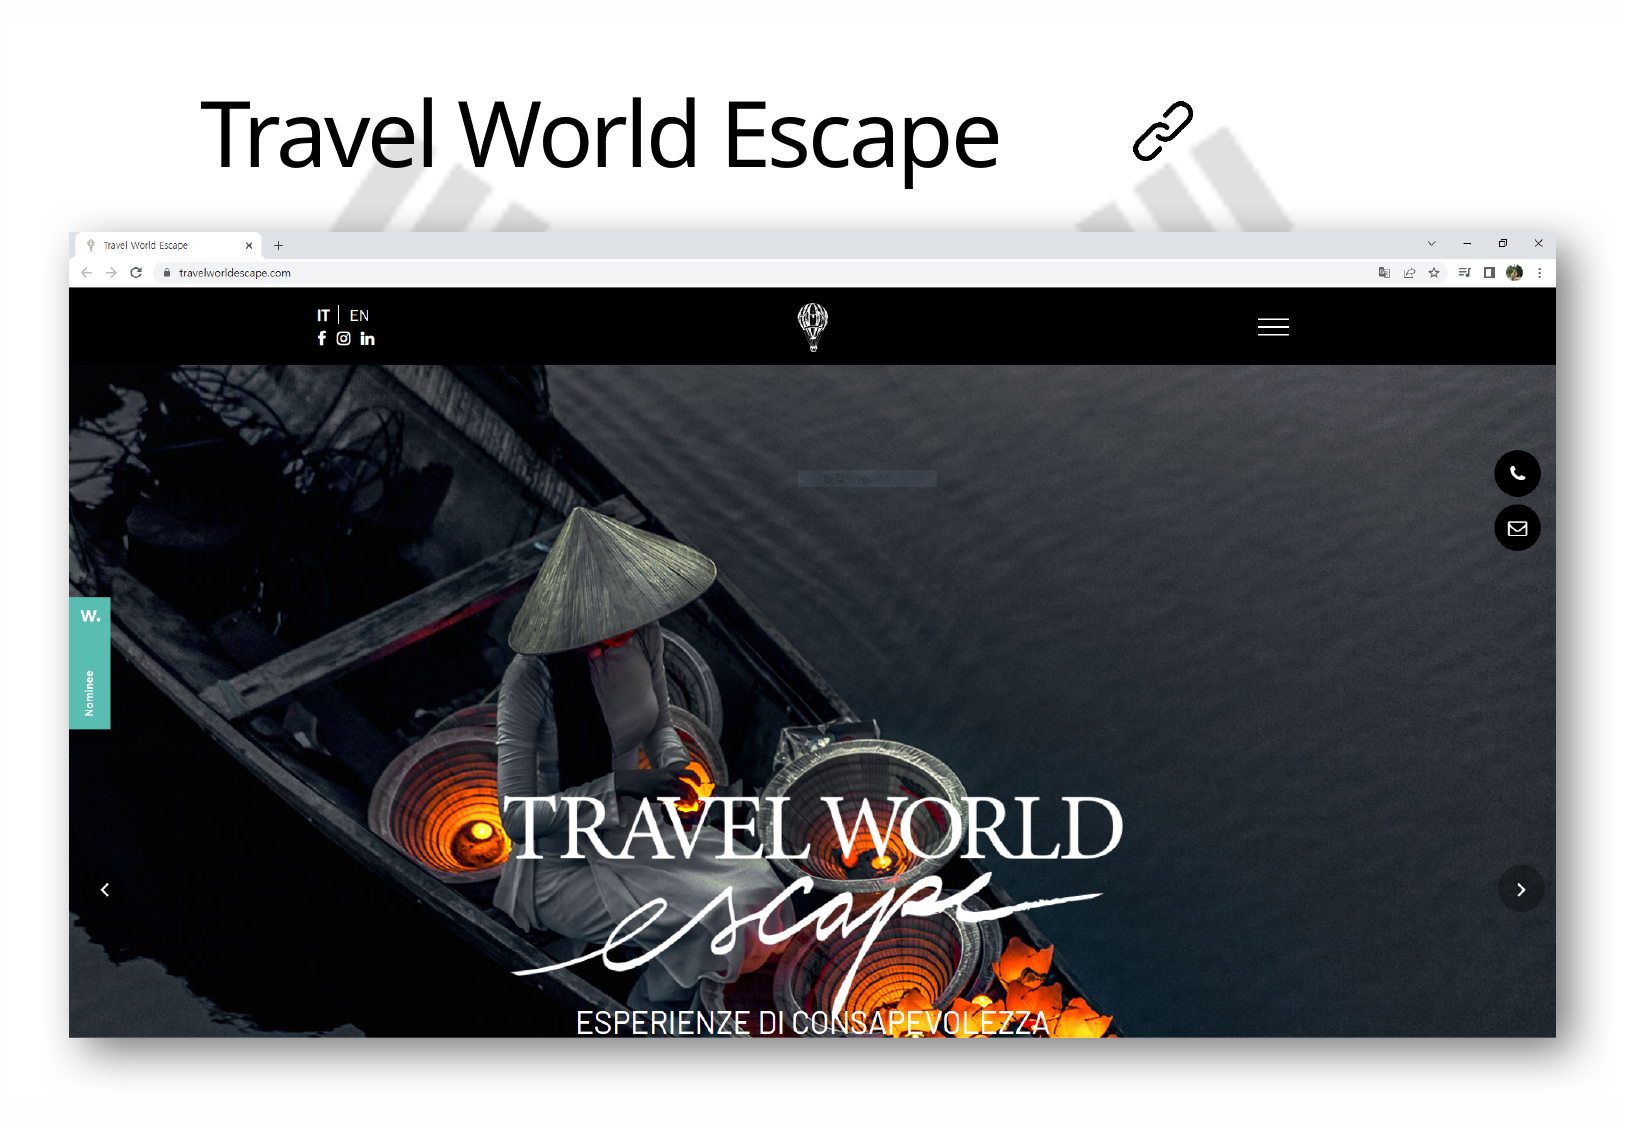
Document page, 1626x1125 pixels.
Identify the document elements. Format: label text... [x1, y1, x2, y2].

text_box Travel World Escape [184, 68, 1019, 193]
picture [0, 0, 1626, 1125]
